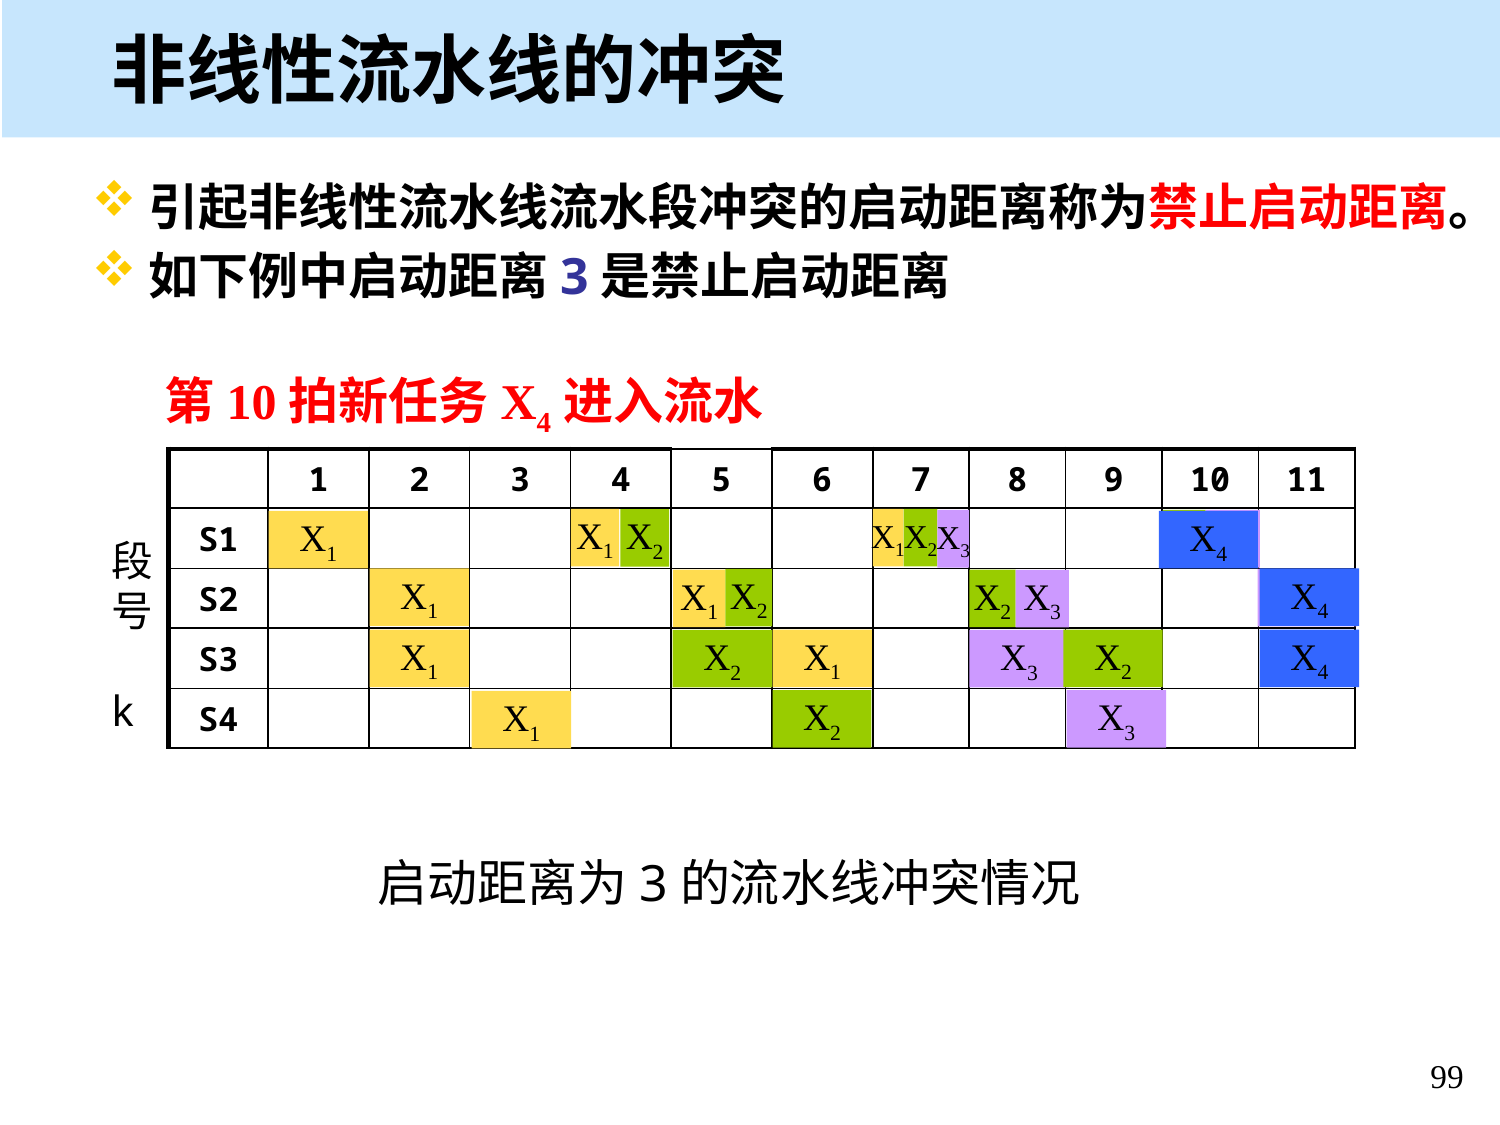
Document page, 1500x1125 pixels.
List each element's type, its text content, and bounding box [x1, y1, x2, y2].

text_box X2 [725, 568, 773, 627]
table_cell [1069, 569, 1161, 627]
table_cell [874, 689, 968, 747]
table_cell [1163, 569, 1257, 627]
text_box X3 [969, 629, 1063, 688]
text_box X2 [620, 509, 670, 567]
table_cell [1260, 509, 1354, 568]
text_box X3 [1015, 569, 1069, 628]
table_header 6 [773, 451, 872, 507]
table_cell [874, 569, 968, 627]
text_box X1 [673, 569, 726, 628]
table_cell [874, 629, 968, 688]
text_box X4 [1259, 629, 1360, 688]
text_box X1 [773, 629, 872, 688]
table_cell [269, 629, 368, 688]
text_box X2 [903, 508, 938, 567]
table_cell [470, 629, 570, 688]
text_box X4 [1259, 568, 1360, 626]
table_header 10 [1163, 451, 1258, 507]
table_cell [1163, 629, 1258, 688]
text_box X4 [1158, 510, 1258, 569]
table_header 7 [874, 451, 968, 507]
text_box X1 [268, 510, 368, 569]
table_cell [970, 509, 1065, 568]
table_cell S1 [171, 509, 267, 568]
table_header 3 [470, 451, 570, 507]
table_cell S4 [171, 689, 267, 747]
table_cell [1163, 689, 1258, 747]
title 非线性流水线的冲突 [96, 20, 1385, 121]
table_cell [571, 629, 670, 688]
text_box 引起非线性流水线流水段冲突的启动距离称为禁止启动距离。 如下例中启动距离3是禁止启动距离 [77, 167, 1500, 326]
text_box X1 [471, 690, 572, 749]
table_header 1 [269, 451, 368, 507]
text_box X3 [1066, 690, 1167, 748]
table_header [171, 451, 267, 507]
table_cell [470, 509, 570, 568]
table_cell [269, 689, 368, 747]
table_header 2 [370, 451, 469, 507]
table_cell [773, 509, 872, 568]
text_box X2 [1063, 629, 1163, 688]
table_header 8 [970, 451, 1065, 507]
table_header 11 [1259, 451, 1354, 507]
text_box X2 [672, 629, 773, 688]
text_box X2 [772, 690, 872, 748]
table_cell [773, 569, 872, 627]
table_cell [370, 509, 469, 568]
text_box X1 [570, 508, 620, 567]
text_box 第10拍新任务X4进入流水 [149, 362, 778, 446]
table_cell [370, 689, 469, 747]
table_cell S3 [171, 629, 267, 688]
table_cell [470, 569, 570, 627]
table_cell [672, 509, 771, 568]
table_cell [970, 689, 1065, 747]
text_box 段号 k [96, 527, 161, 743]
text_box X3 [937, 509, 970, 568]
table_cell [1066, 509, 1161, 568]
text_box X1 [872, 508, 903, 567]
table_cell [571, 569, 670, 627]
text_box X1 [369, 629, 469, 688]
text_box X1 [369, 568, 469, 626]
table_header 9 [1066, 451, 1161, 507]
table_cell S2 [171, 569, 267, 627]
text_box X2 [969, 569, 1015, 628]
table_cell [269, 569, 368, 627]
table_cell [571, 689, 670, 747]
table_header 5 [672, 450, 771, 507]
text_box 启动距离为3的流水线冲突情况 [362, 843, 1095, 919]
table_header 4 [571, 451, 670, 507]
table_cell [672, 689, 771, 747]
table_cell [1259, 689, 1354, 747]
